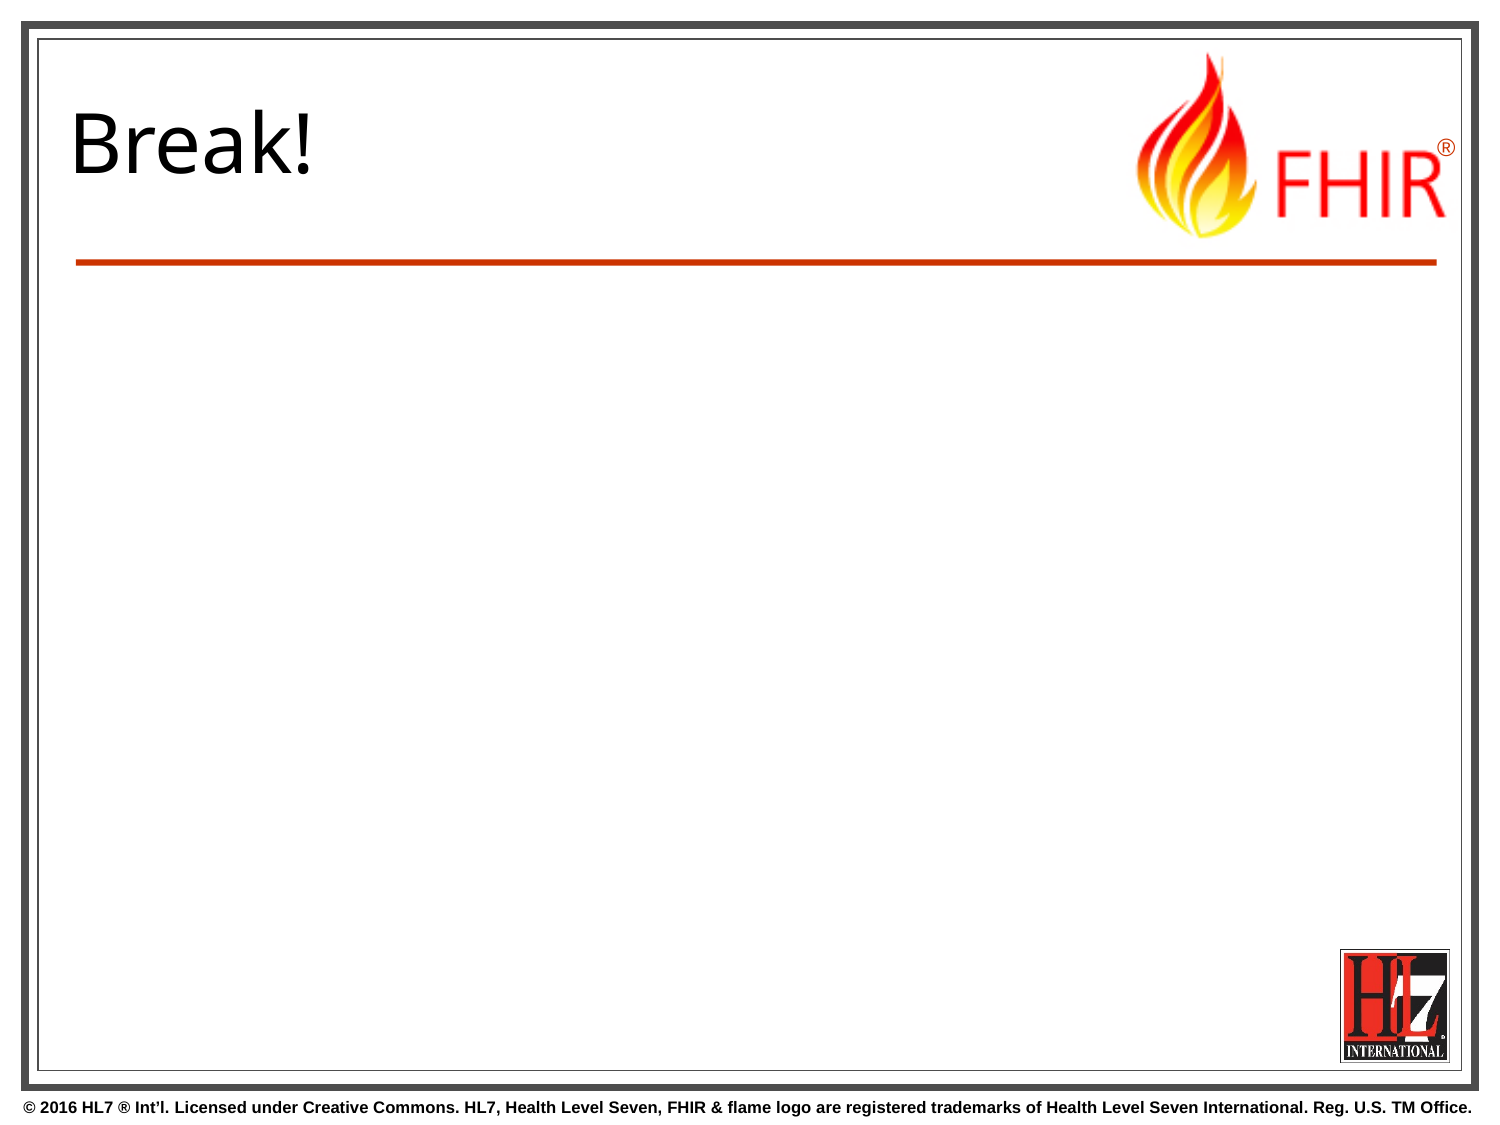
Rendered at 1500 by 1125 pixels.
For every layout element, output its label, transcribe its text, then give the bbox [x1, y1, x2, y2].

title Break! [53, 54, 1128, 244]
picture [1124, 42, 1458, 249]
picture [1340, 949, 1450, 1063]
